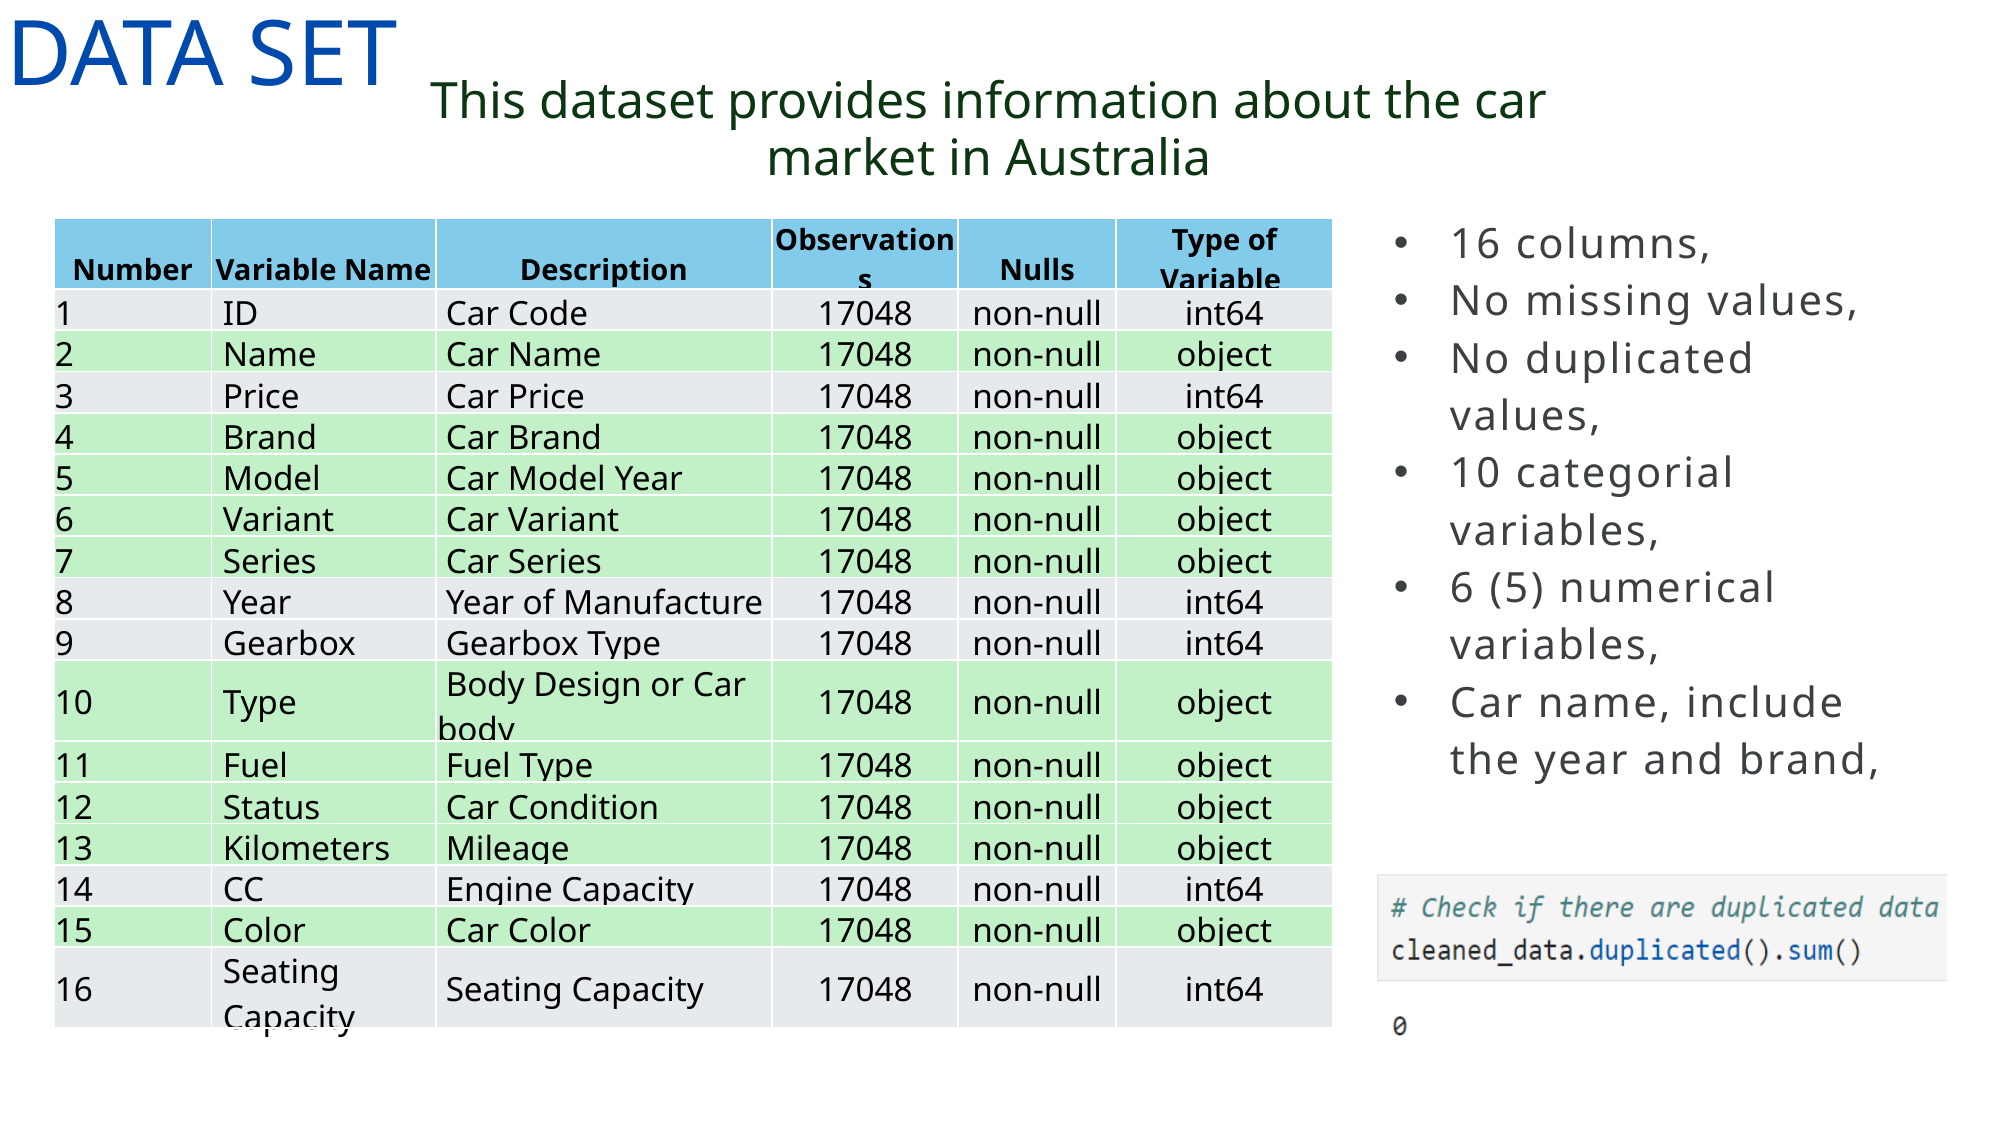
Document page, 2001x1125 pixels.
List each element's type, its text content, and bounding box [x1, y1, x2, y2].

table_cell Car Variant [437, 496, 771, 535]
text_box 16 columns, No missing values, No duplicated values, 10 categorial variables, 6 (5) numerical variables, Car name, include the year and brand, [1393, 209, 1885, 841]
table_cell Car Name [437, 331, 771, 371]
table_cell Status [212, 783, 435, 823]
table_cell object [1117, 742, 1332, 781]
table_cell Year of Manufacture [437, 578, 771, 618]
table_cell object [1117, 824, 1332, 864]
table_cell object [1117, 496, 1332, 535]
table_cell non-null [959, 496, 1115, 535]
table_cell non-null [959, 414, 1115, 453]
table_cell 17048 [773, 620, 957, 659]
table_cell non-null [959, 620, 1115, 659]
table_cell Color [212, 907, 435, 946]
table_cell non-null [959, 742, 1115, 781]
table_cell object [1117, 414, 1332, 453]
table_cell Gearbox [212, 620, 435, 659]
table_cell non-null [959, 537, 1115, 577]
picture [1374, 873, 1947, 1044]
table_header Description [437, 219, 771, 288]
table_cell non-null [959, 455, 1115, 494]
table_cell Series [212, 537, 435, 577]
table_cell non-null [959, 372, 1115, 412]
table_cell 17048 [773, 496, 957, 535]
table_cell non-null [959, 824, 1115, 864]
table_cell non-null [959, 866, 1115, 905]
table_cell 17048 [773, 866, 957, 905]
table_cell non-null [959, 907, 1115, 946]
table_cell 9 [55, 620, 211, 659]
table_cell non-null [959, 290, 1115, 329]
table_cell non-null [959, 783, 1115, 823]
table_cell 3 [55, 372, 211, 412]
table_header Nulls [959, 219, 1115, 288]
table_cell Car Code [437, 290, 771, 329]
table_cell 17048 [773, 742, 957, 781]
table_cell Price [212, 372, 435, 412]
table_cell 17048 [773, 661, 957, 740]
table_cell Seating Capacity [437, 948, 771, 1027]
table_cell object [1117, 661, 1332, 740]
table_cell object [1117, 455, 1332, 494]
table_cell int64 [1117, 290, 1332, 329]
table_cell Car Brand [437, 414, 771, 453]
text_box DATA SET [6, 12, 740, 104]
table_cell Car Color [437, 907, 771, 946]
table_cell 17048 [773, 578, 957, 618]
table_cell Fuel [212, 742, 435, 781]
table_header Number [55, 219, 211, 288]
table_cell 17048 [773, 414, 957, 453]
table_cell Gearbox Type [437, 620, 771, 659]
table_cell Body Design or Car body [437, 661, 771, 740]
table_cell object [1117, 331, 1332, 371]
table_cell Model [212, 455, 435, 494]
table_cell 17048 [773, 907, 957, 946]
table_cell 1 [55, 290, 211, 329]
table_cell object [1117, 907, 1332, 946]
table_cell ID [212, 290, 435, 329]
table_cell 6 [55, 496, 211, 535]
table_cell object [1117, 783, 1332, 823]
table_cell int64 [1117, 372, 1332, 412]
table_cell 14 [55, 866, 211, 905]
table_cell 2 [55, 331, 211, 371]
table_cell 17048 [773, 783, 957, 823]
table_header Variable Name [212, 219, 435, 288]
table_cell Engine Capacity [437, 866, 771, 905]
table_cell Kilometers [212, 824, 435, 864]
table_cell Car Model Year [437, 455, 771, 494]
table_cell Type [212, 661, 435, 740]
table_cell int64 [1117, 578, 1332, 618]
table_cell Variant [212, 496, 435, 535]
table_cell object [1117, 537, 1332, 577]
table_cell 5 [55, 455, 211, 494]
table_cell 12 [55, 783, 211, 823]
table_cell 4 [55, 414, 211, 453]
table_cell 13 [55, 824, 211, 864]
table_cell 17048 [773, 290, 957, 329]
table_cell 16 [55, 948, 211, 1027]
table_cell Car Price [437, 372, 771, 412]
table_cell Year [212, 578, 435, 618]
table_cell int64 [1117, 866, 1332, 905]
table_cell 17048 [773, 537, 957, 577]
table_cell 15 [55, 907, 211, 946]
table_cell CC [212, 866, 435, 905]
table_cell int64 [1117, 620, 1332, 659]
table_cell 17048 [773, 372, 957, 412]
table_cell Name [212, 331, 435, 371]
table_header Observations [773, 219, 957, 288]
table_cell Car Series [437, 537, 771, 577]
table_cell Fuel Type [437, 742, 771, 781]
table_cell 8 [55, 578, 211, 618]
table_cell Mileage [437, 824, 771, 864]
table_cell non-null [959, 948, 1115, 1027]
table_cell 17048 [773, 948, 957, 1027]
table_cell 17048 [773, 824, 957, 864]
table_cell 10 [55, 661, 211, 740]
table_cell Car Condition [437, 783, 771, 823]
table_cell non-null [959, 331, 1115, 371]
table_cell 17048 [773, 331, 957, 371]
table_cell non-null [959, 661, 1115, 740]
table_cell Brand [212, 414, 435, 453]
table_header Type of Variable [1117, 219, 1332, 288]
table_cell 7 [55, 537, 211, 577]
table_cell 11 [55, 742, 211, 781]
table_cell non-null [959, 578, 1115, 618]
table_cell int64 [1117, 948, 1332, 1027]
table_cell 17048 [773, 455, 957, 494]
text_box This dataset provides information about the car market in Australia [373, 71, 1606, 186]
table_cell Seating Capacity [212, 948, 435, 1027]
